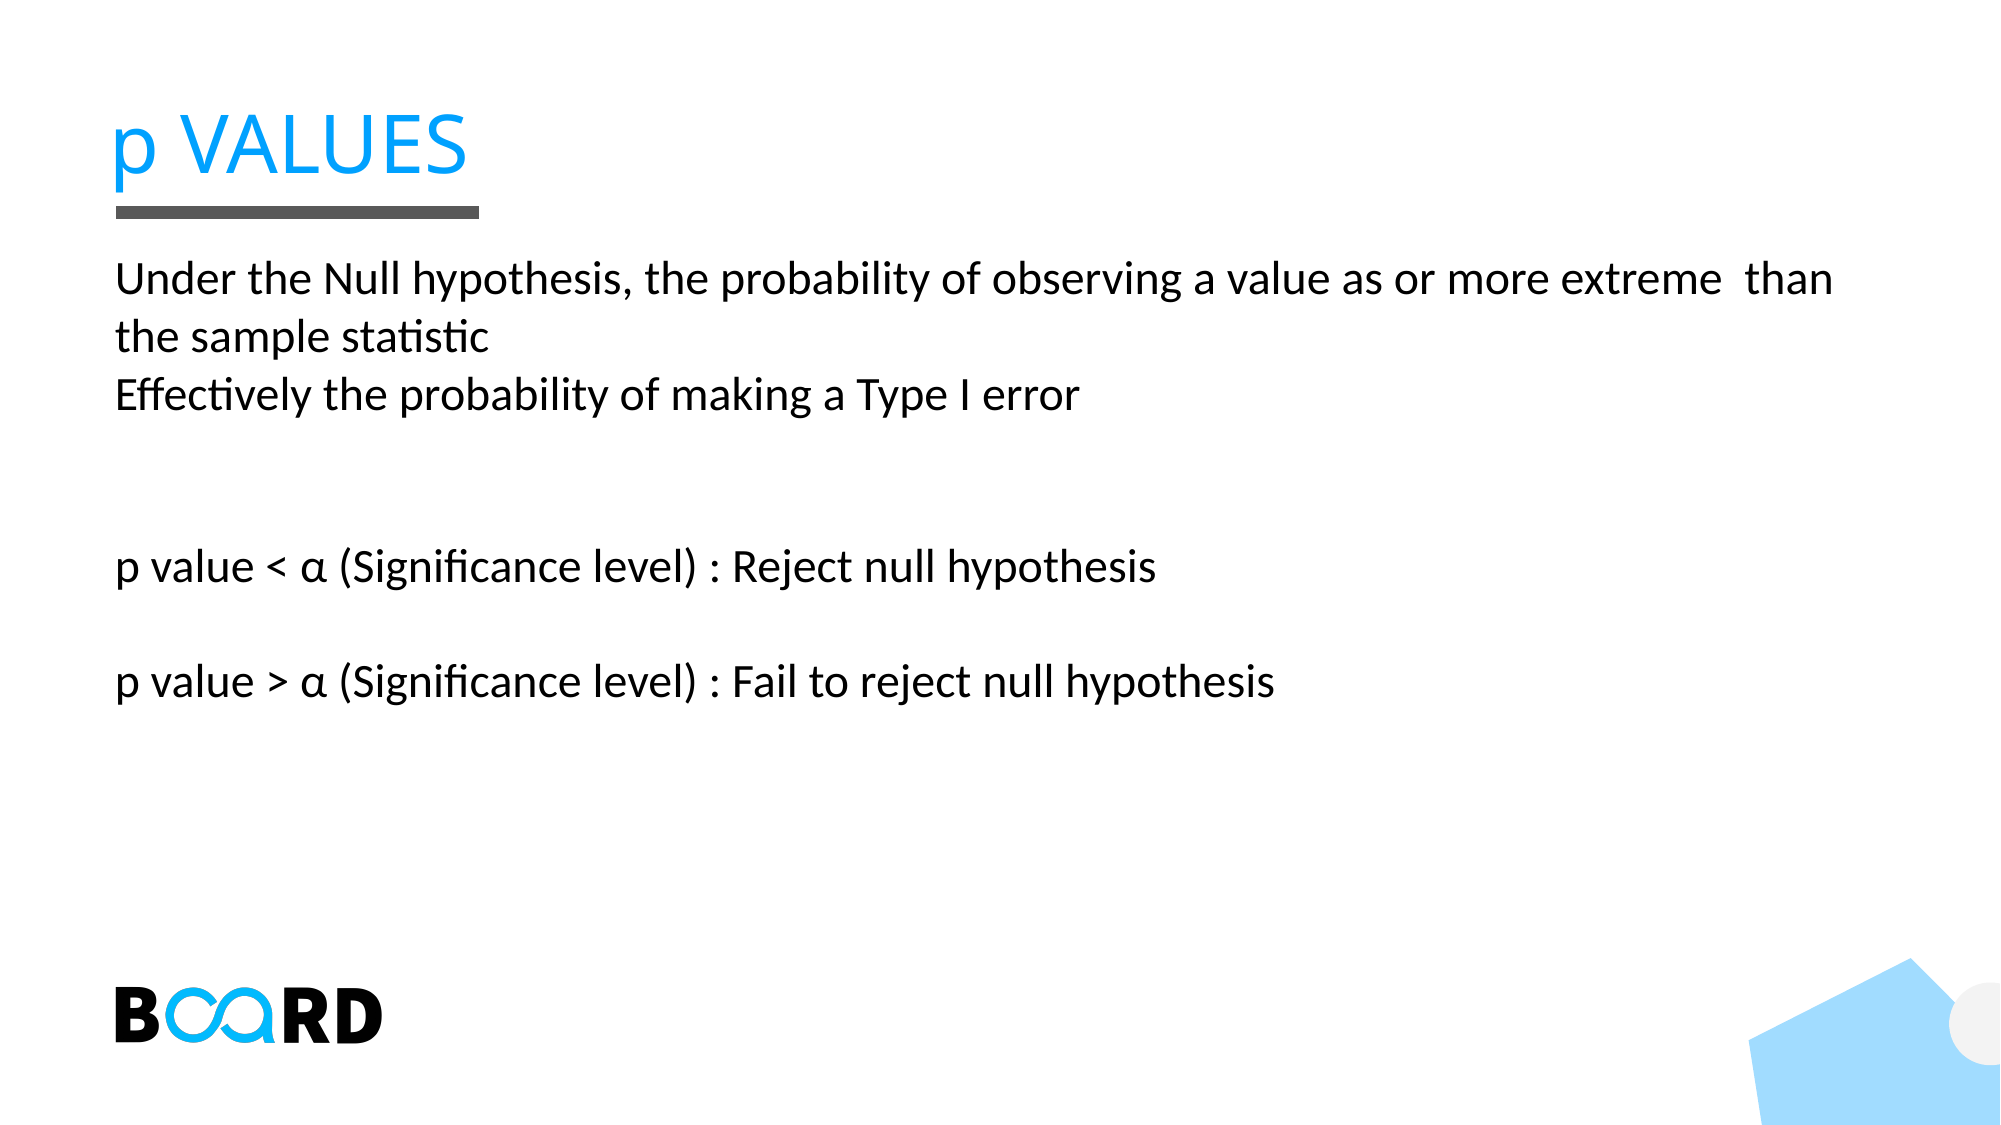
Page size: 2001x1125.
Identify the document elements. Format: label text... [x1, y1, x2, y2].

text_box [1748, 958, 2000, 1125]
picture [109, 978, 389, 1052]
text_box Under the Null hypothesis, the probability of observing a value as or more extreme than the sample statistic Effectively the probability of making a Type I error p value < α (Significance level) : Reject null hypothesis p value > α (Significance level) : Fail to reject null hypothesis [99, 232, 1912, 813]
title p VALUES [109, 90, 1933, 174]
text_box [1949, 982, 2000, 1066]
